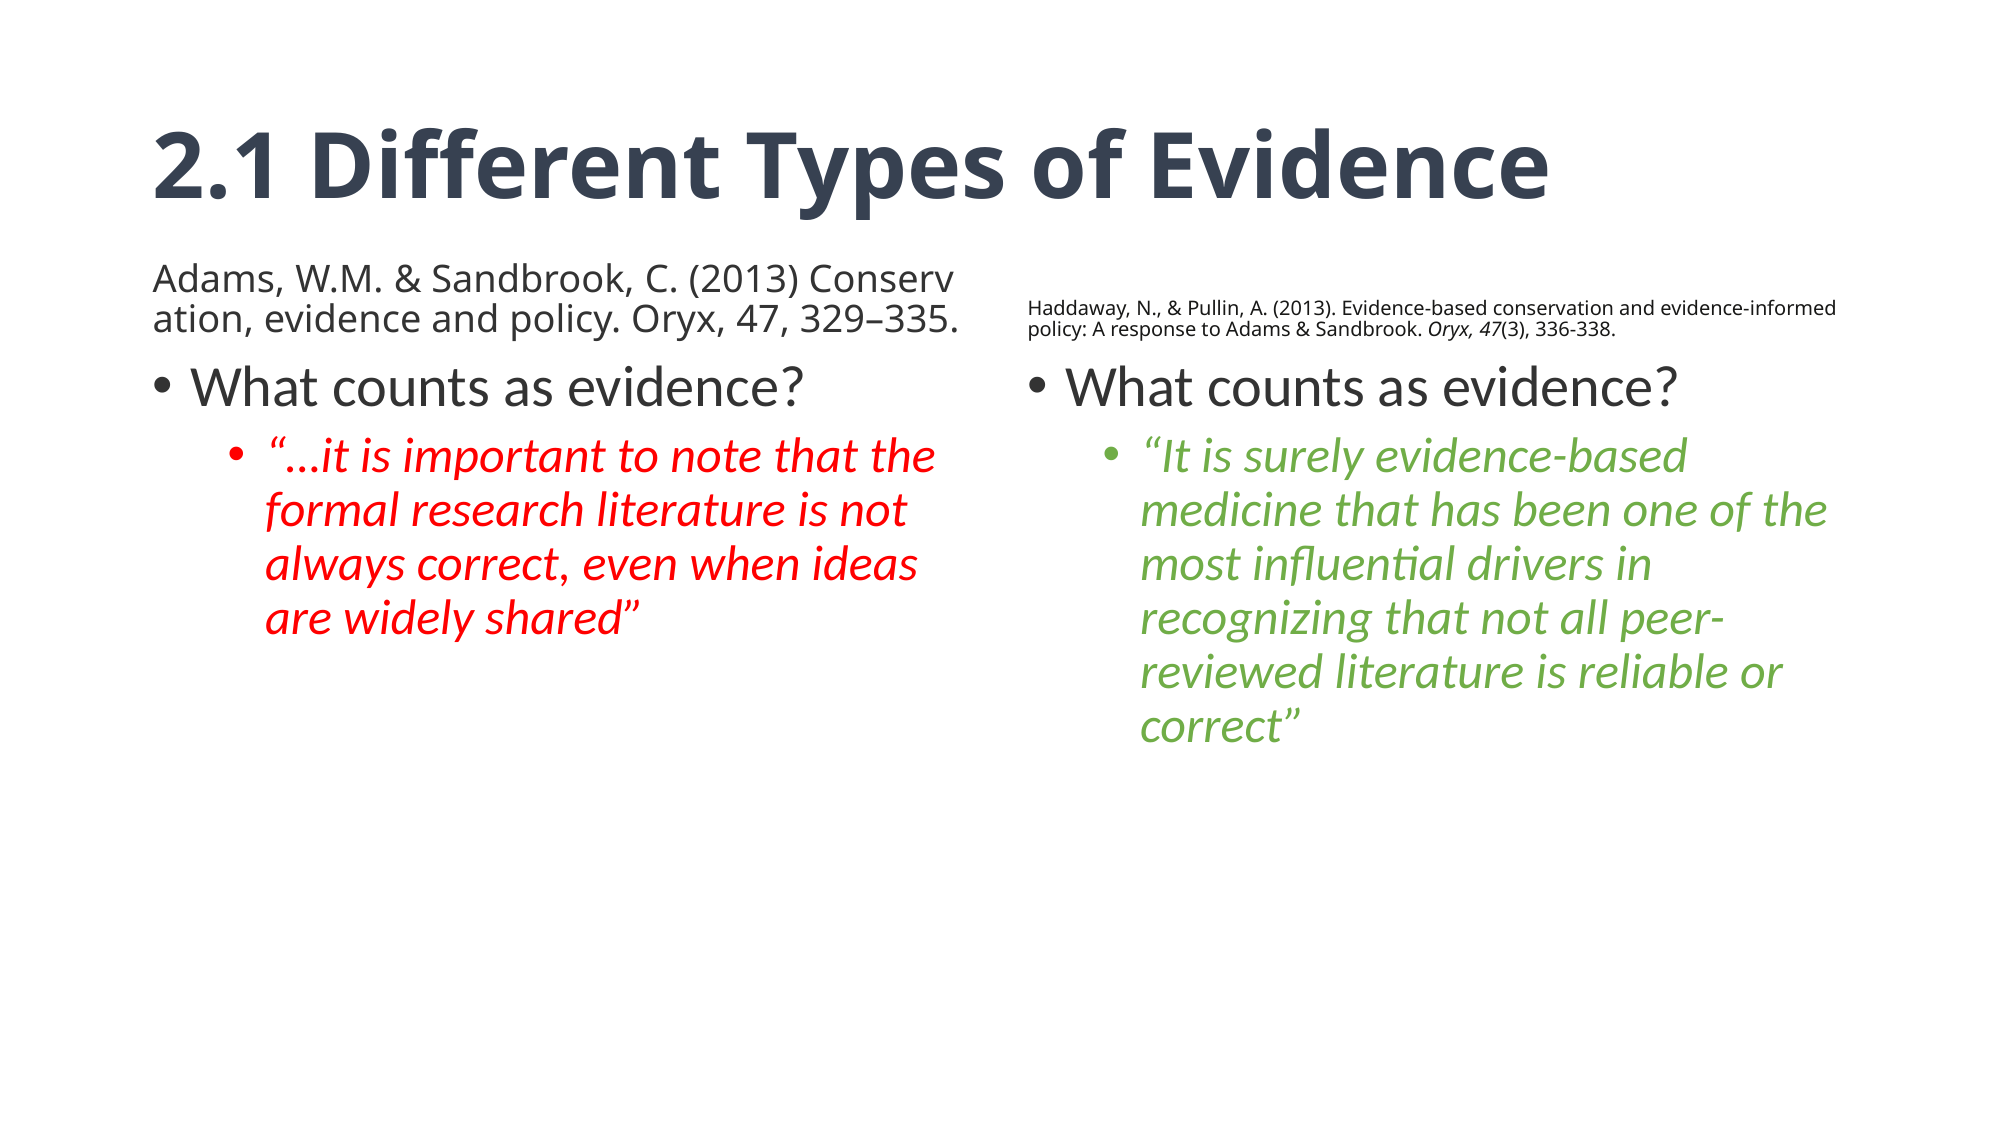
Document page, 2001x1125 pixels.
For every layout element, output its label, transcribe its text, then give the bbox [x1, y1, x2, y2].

list What counts as evidence? “…it is important to note that the formal research literature is not always correct, even when ideas are widely shared” [137, 348, 984, 1016]
list Adams, W.M. & Sandbrook, C. (2013) Conservation, evidence and policy. Oryx, 47, 329–335. [137, 239, 984, 348]
title 2.1 Different Types of Evidence [137, 59, 1863, 278]
list What counts as evidence? “It is surely evidence-based medicine that has been one of the most influential drivers in recognizing that not all peer-reviewed literature is reliable or correct” [1012, 348, 1863, 1016]
list Haddaway, N., & Pullin, A. (2013). Evidence-based conservation and evidence-informed policy: A response to Adams & Sandbrook. Oryx, 47(3), 336-338. [1012, 275, 1863, 348]
